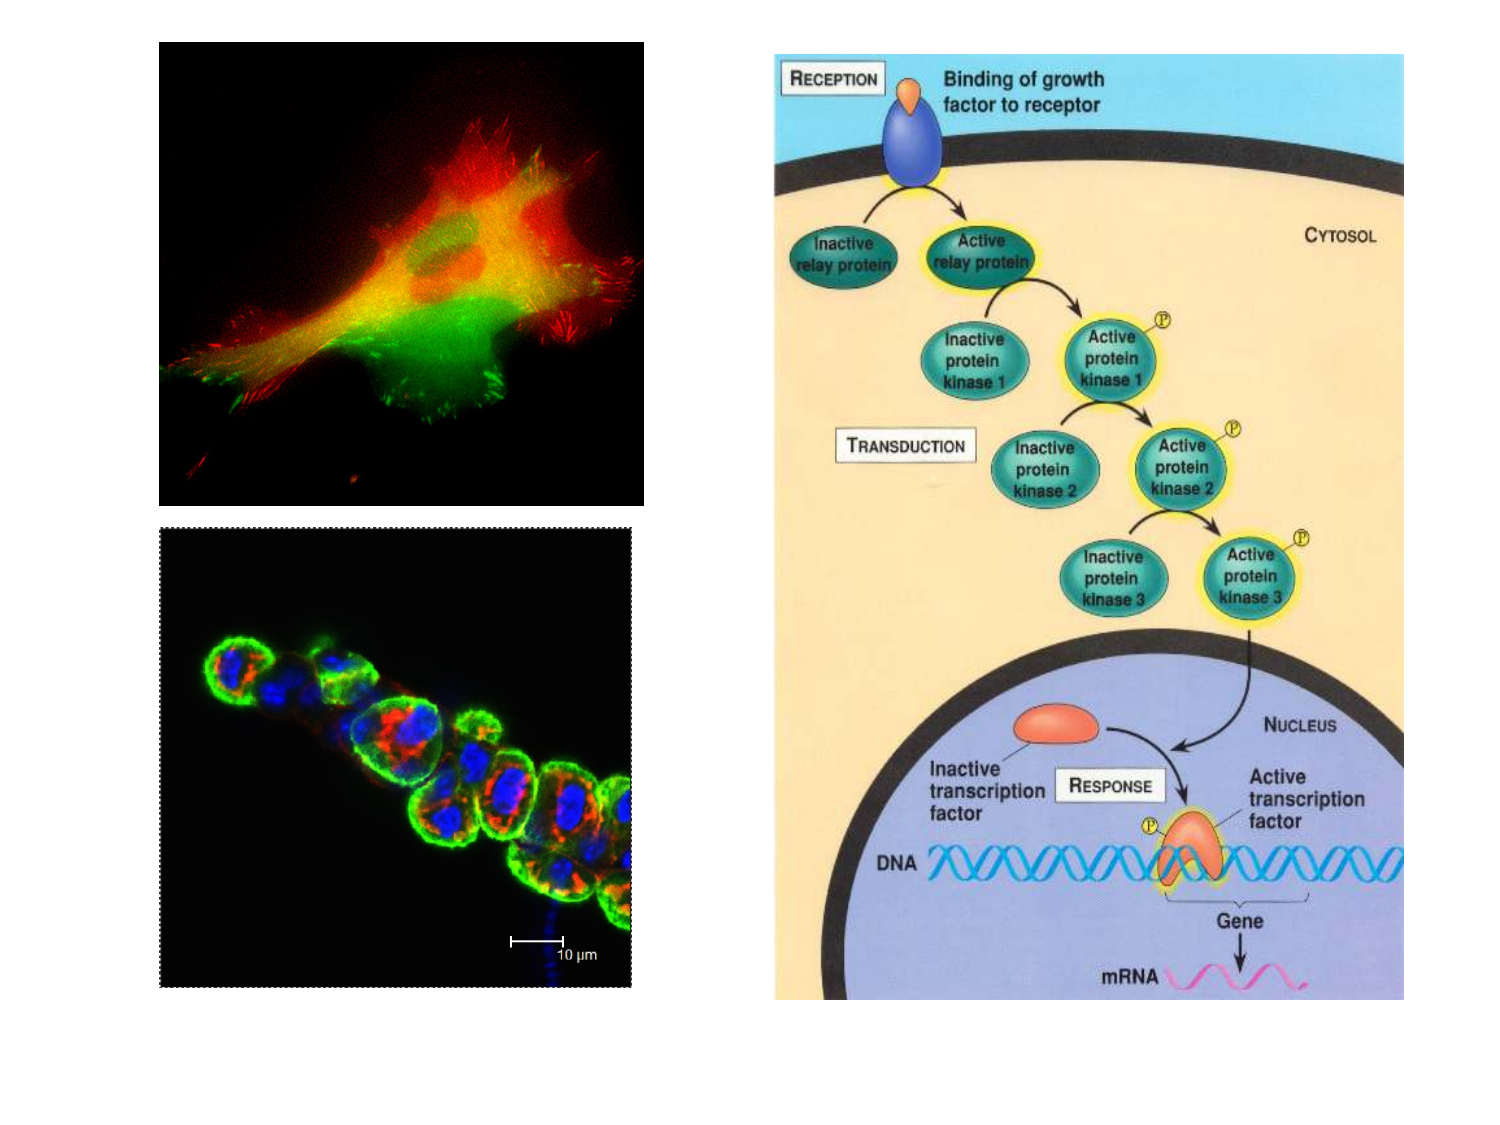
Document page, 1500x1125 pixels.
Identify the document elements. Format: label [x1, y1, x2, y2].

picture [159, 526, 632, 988]
picture [773, 54, 1404, 1000]
picture [159, 42, 644, 506]
